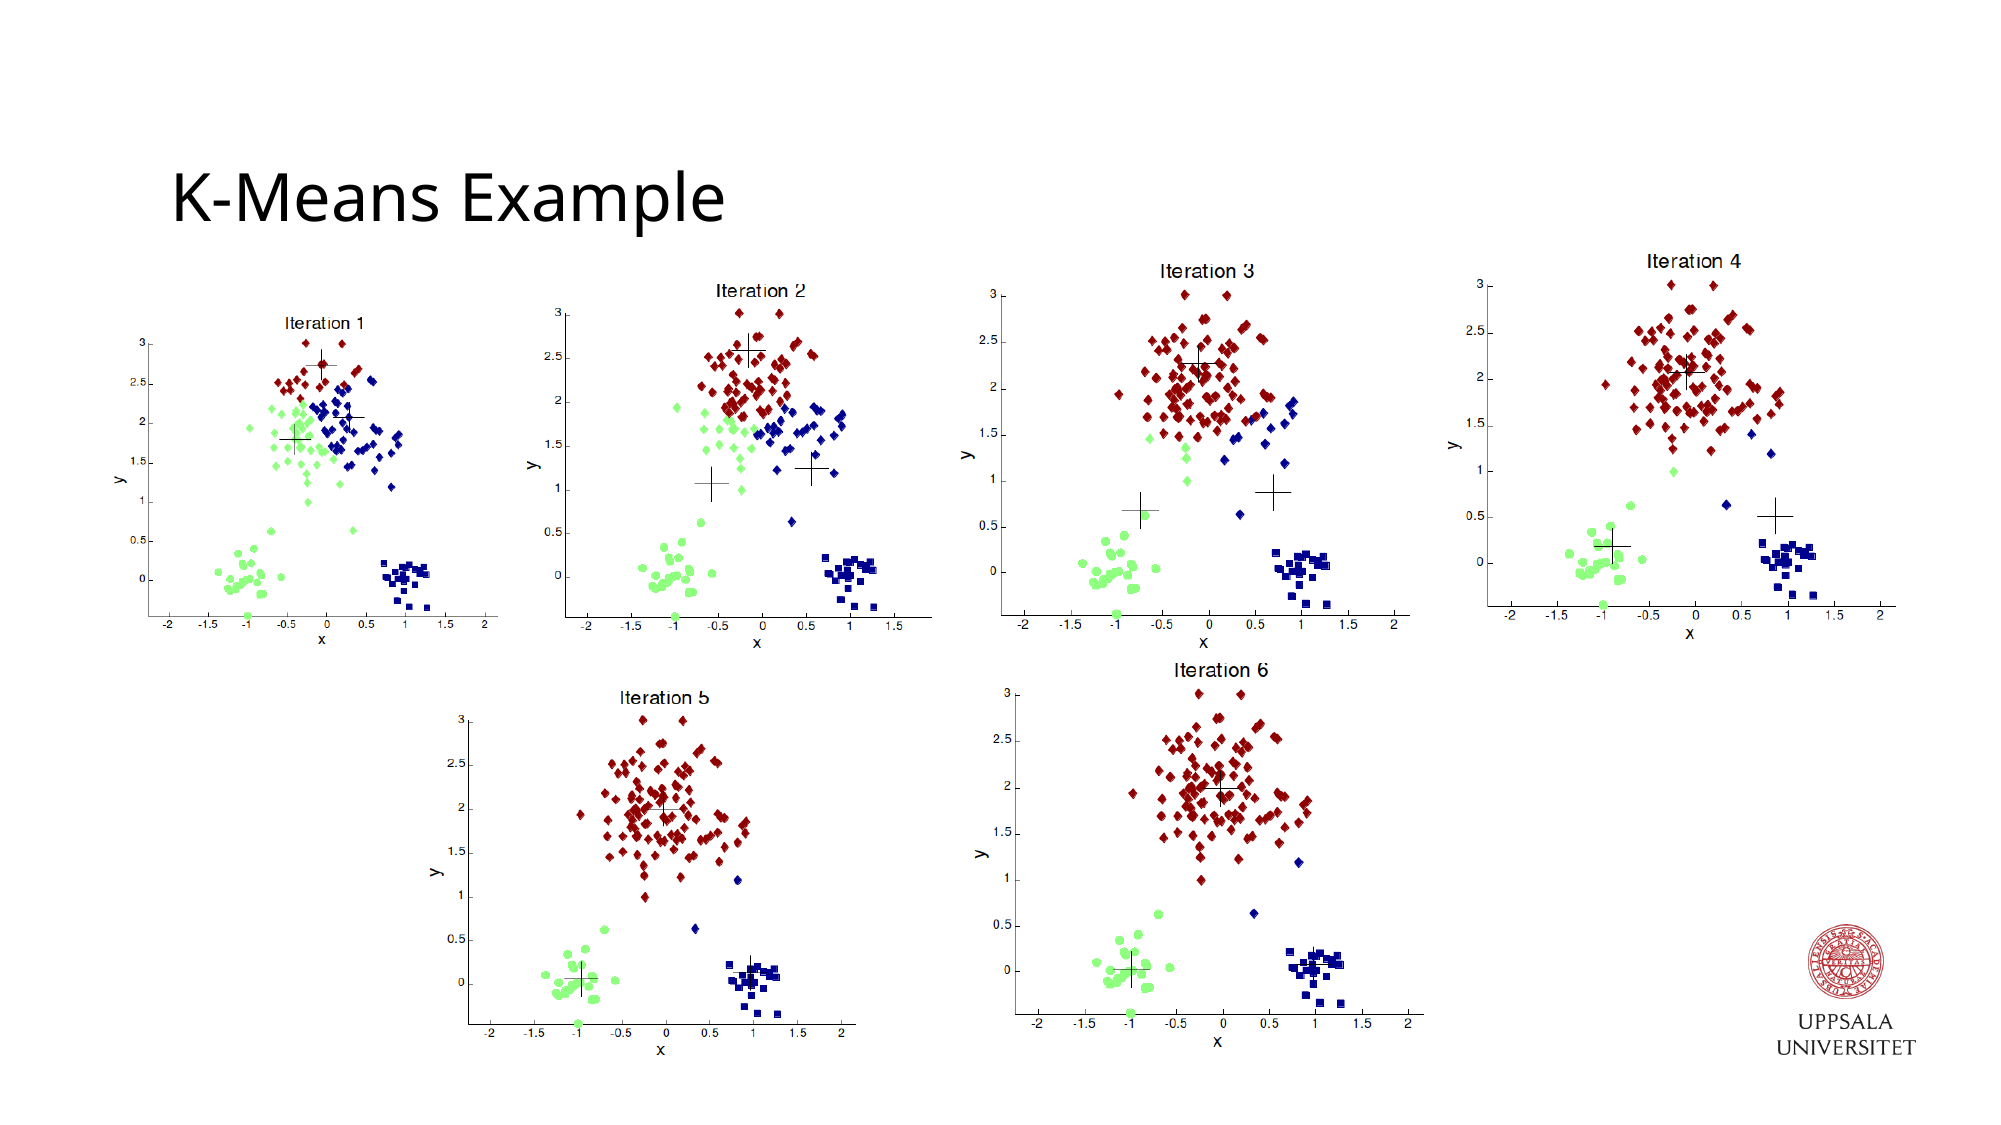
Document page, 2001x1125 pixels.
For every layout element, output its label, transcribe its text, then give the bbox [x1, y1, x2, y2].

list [90, 317, 500, 654]
picture [946, 663, 1474, 1058]
title K-Means Example [155, 137, 1710, 255]
picture [403, 691, 904, 1066]
picture [1777, 924, 1916, 1055]
picture [500, 254, 1946, 659]
